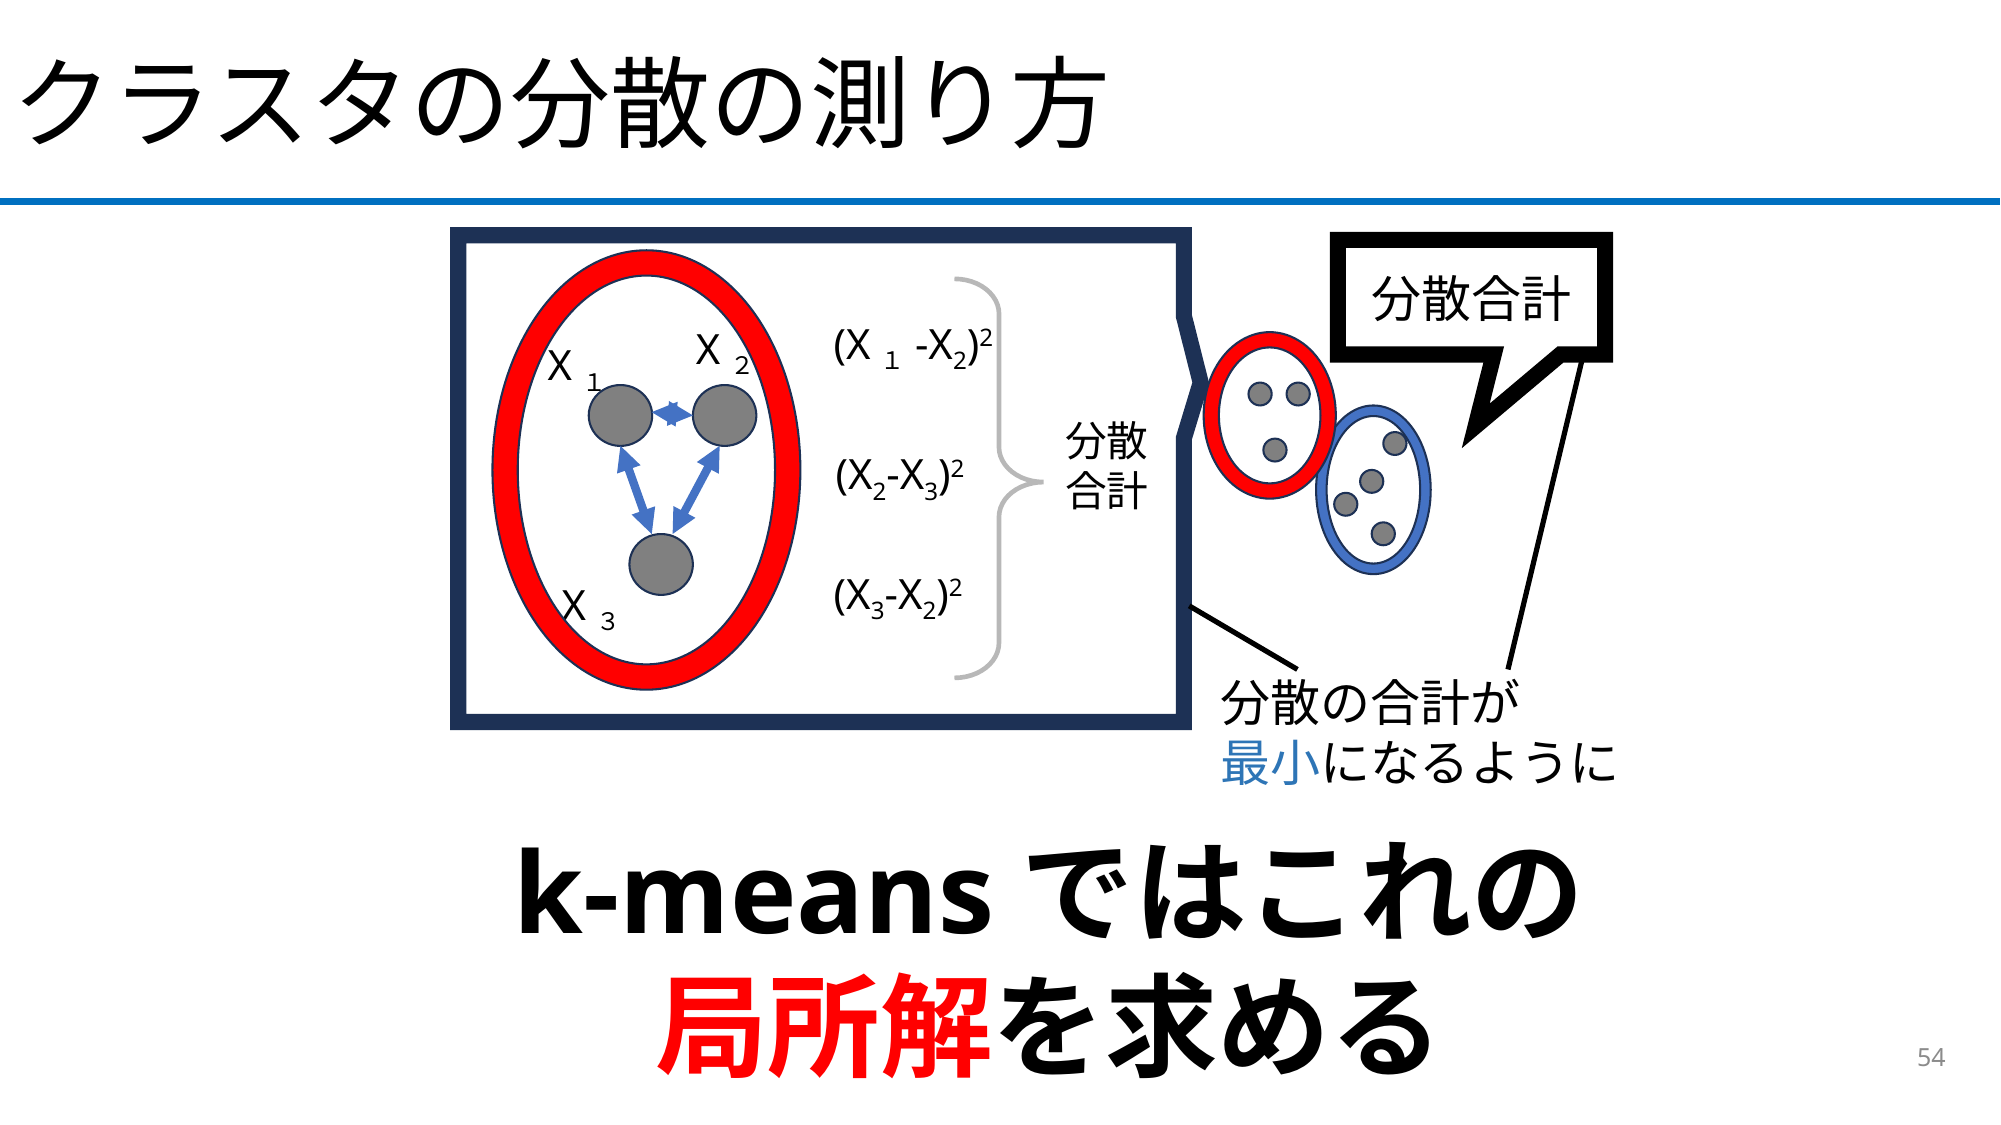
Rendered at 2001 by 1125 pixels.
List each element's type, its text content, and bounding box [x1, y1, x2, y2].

text_box クラスタの分散の測り方 [0, 32, 1126, 168]
text_box k-meansではこれの 局所解を求める [498, 813, 1599, 1099]
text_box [458, 235, 1606, 722]
text_box 分散の合計が 最小になるように [1205, 664, 1635, 800]
slide_number 54 [1855, 1028, 1961, 1089]
